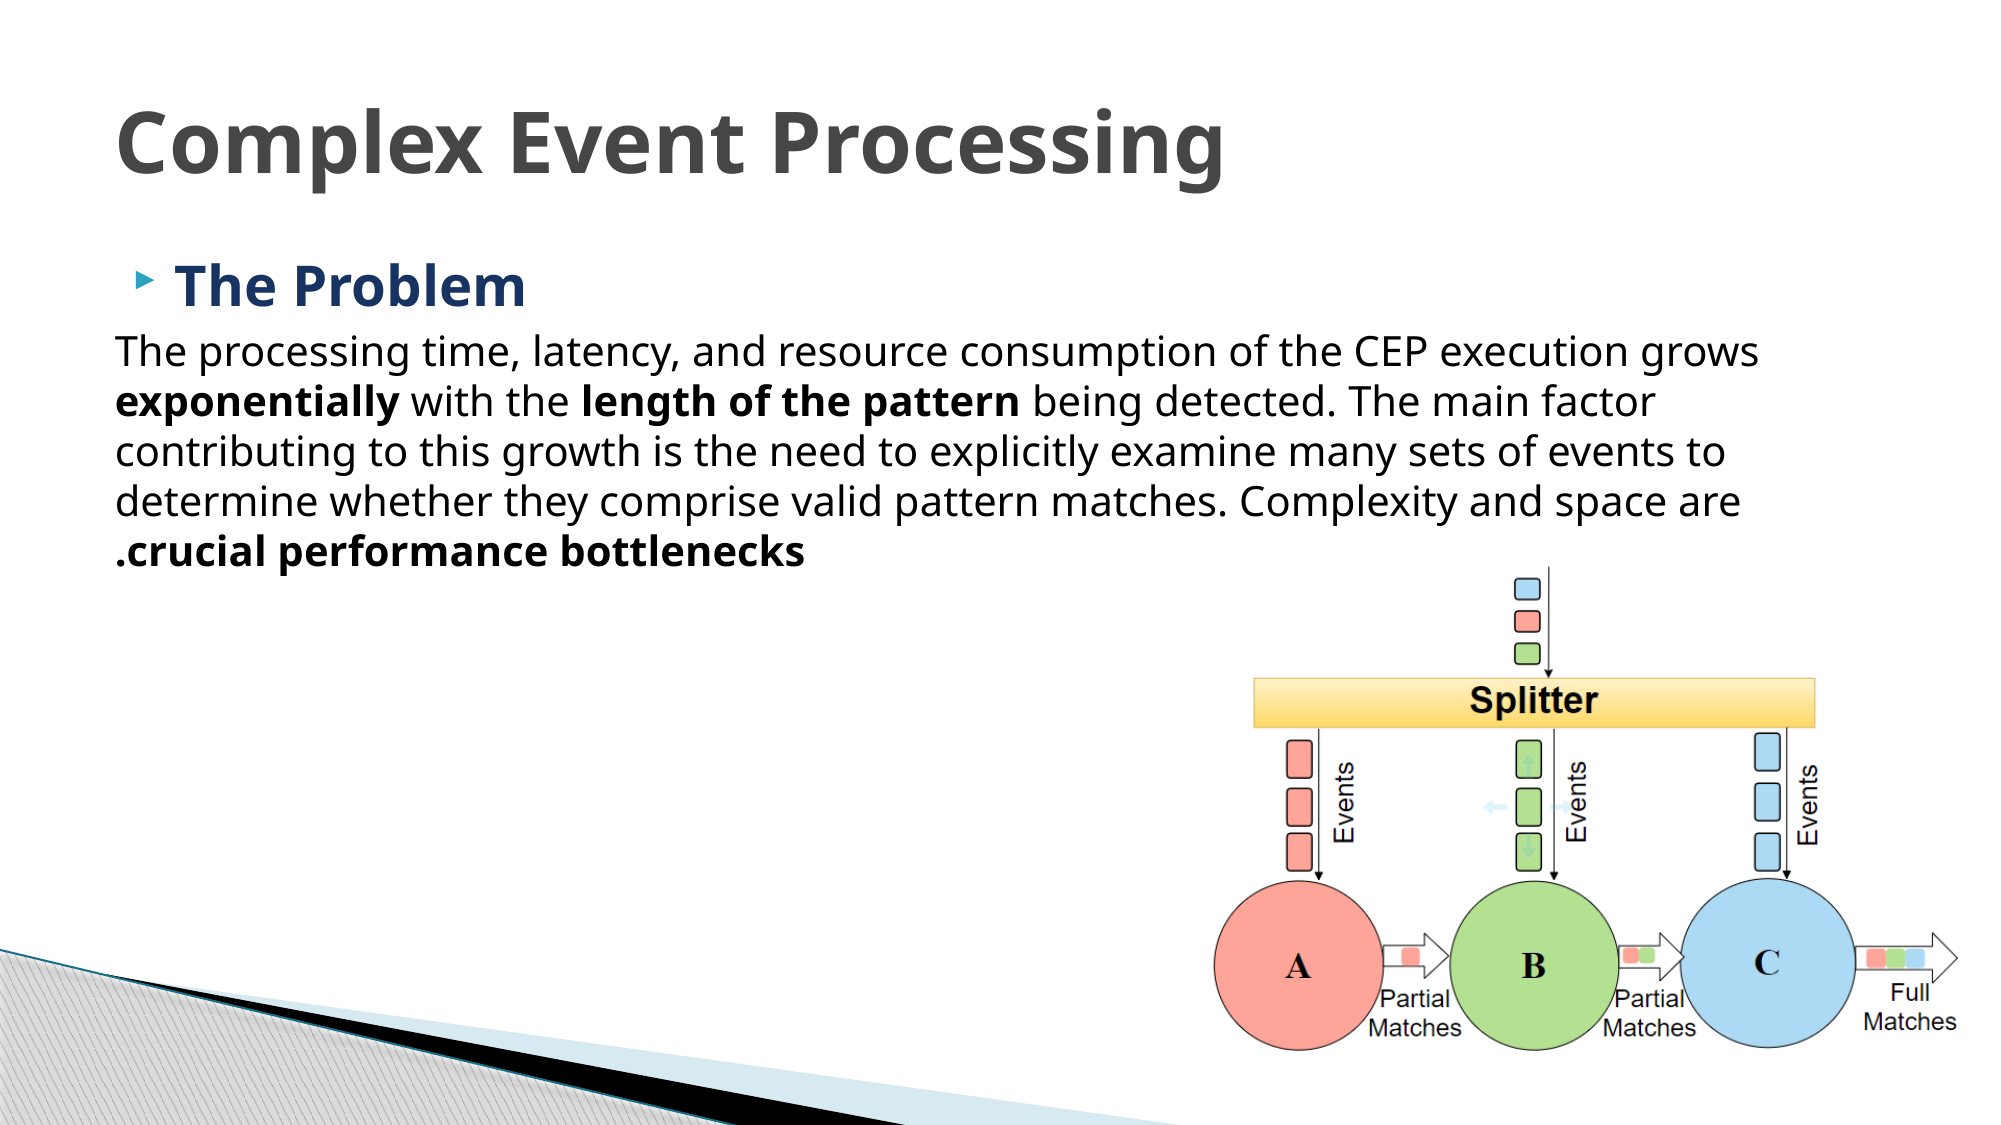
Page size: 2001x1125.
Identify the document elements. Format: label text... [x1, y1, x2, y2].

title Complex Event Processing [99, 45, 1900, 233]
picture [1195, 562, 1959, 1053]
list The Problem The processing time, latency, and resource consumption of the CEP execution grows exponentially with the length of the pattern being detected. The main factor contributing to this growth is the need to explicitly examine many sets of events to determine whether they comprise valid pattern matches. Complexity and space are crucial performance bottlenecks. [99, 243, 1900, 986]
